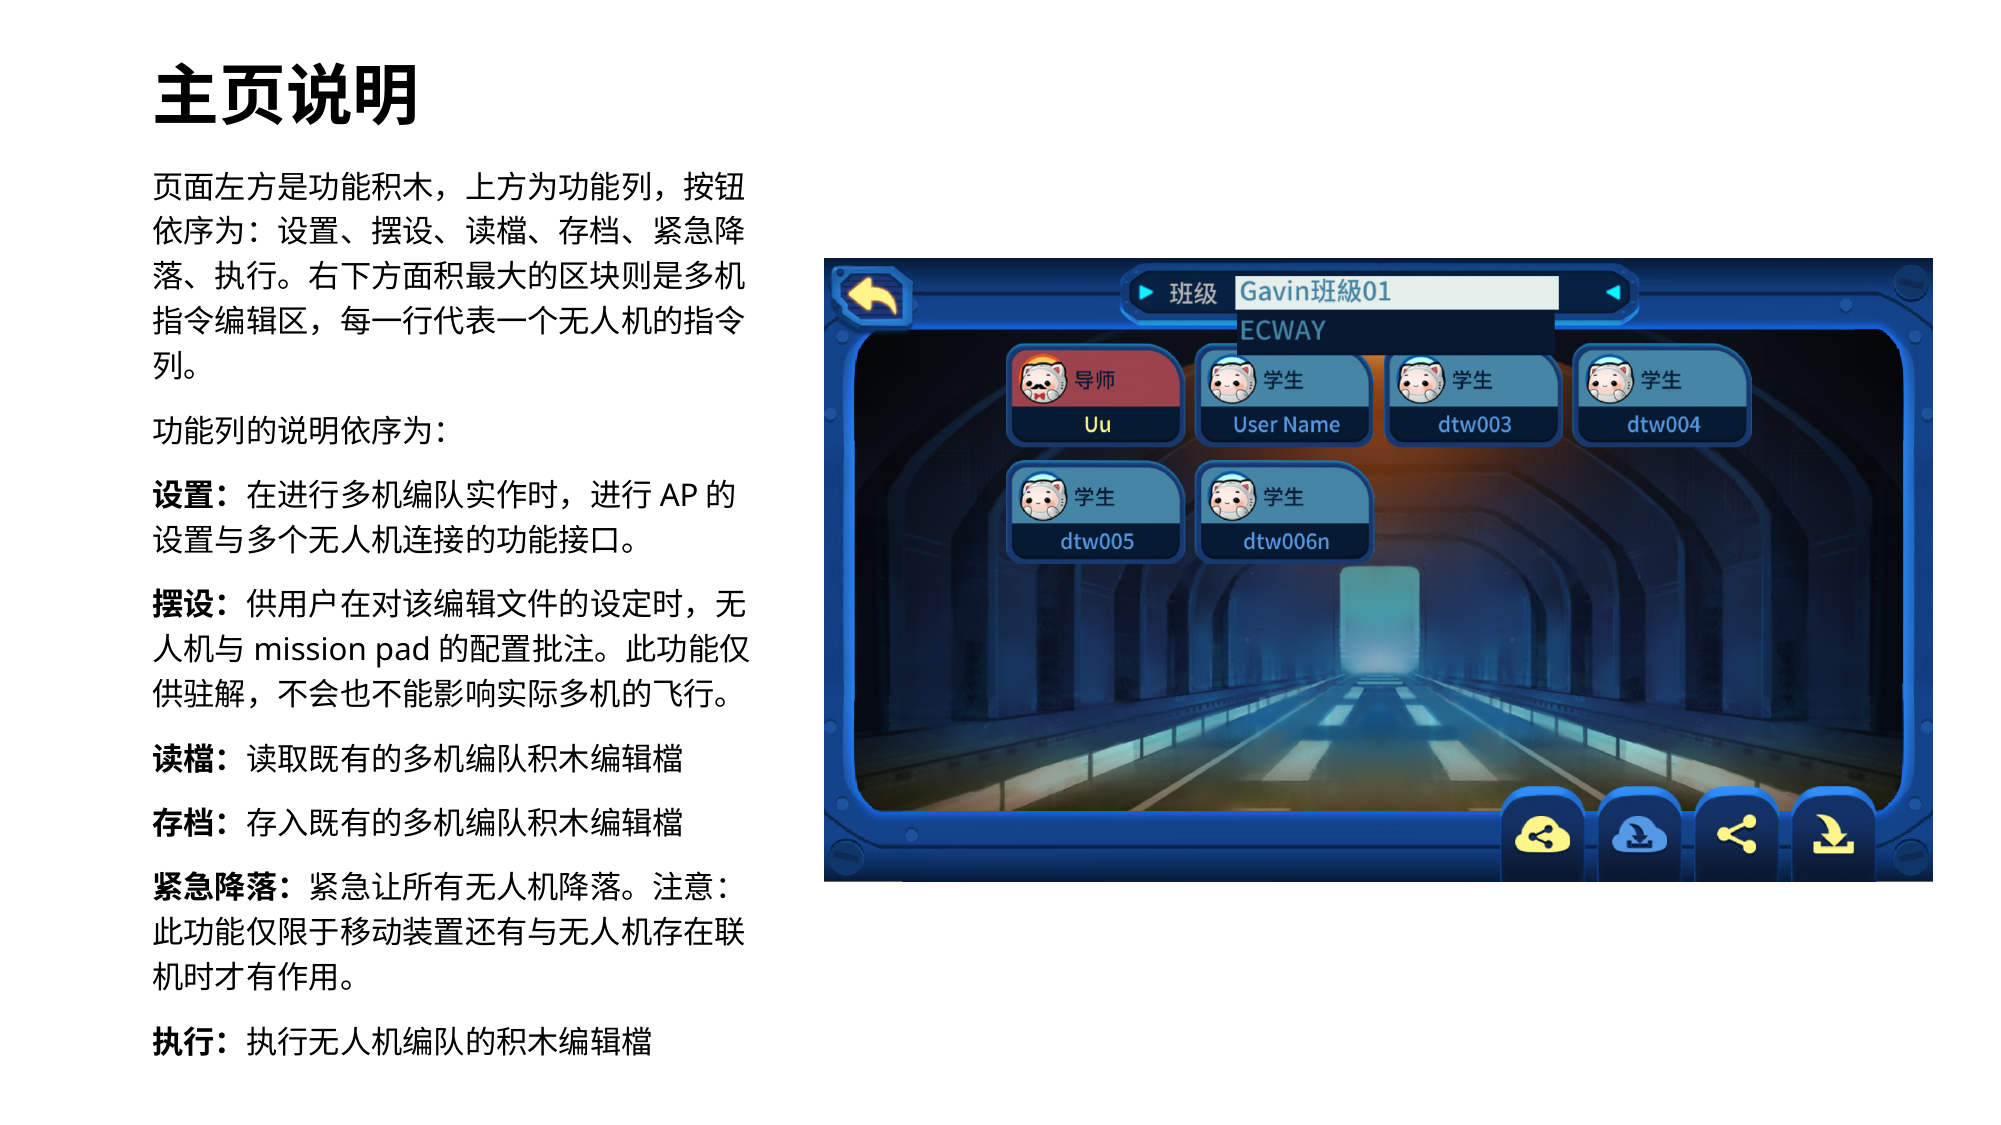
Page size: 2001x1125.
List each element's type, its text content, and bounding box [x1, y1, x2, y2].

title 主页说明 [137, 40, 783, 142]
list 页面左方是功能积木，上方为功能列，按钮依序为：设置、摆设、读檔、存档、紧急降落、执行。右下方面积最大的区块则是多机指令编辑区，每一行代表一个无人机的指令列。 功能列的说明依序为： 设置：在进行多机编队实作时，进行AP的设置与多个无人机连接的功能接口。 摆设：供用户在对该编辑文件的设定时，无人机与mission pad的配置批注。此功能仅供驻解，不会也不能影响实际多机的飞行。 读檔：读取既有的多机编队积木编辑檔 存档：存入既有的多机编队积木编辑檔 紧急降落：紧急让所有无人机降落。注意：此功能仅限于移动装置还有与无人机存在联机时才有作用。 执行：执行无人机编队的积木编辑檔 [137, 151, 783, 1074]
picture [824, 258, 1933, 882]
